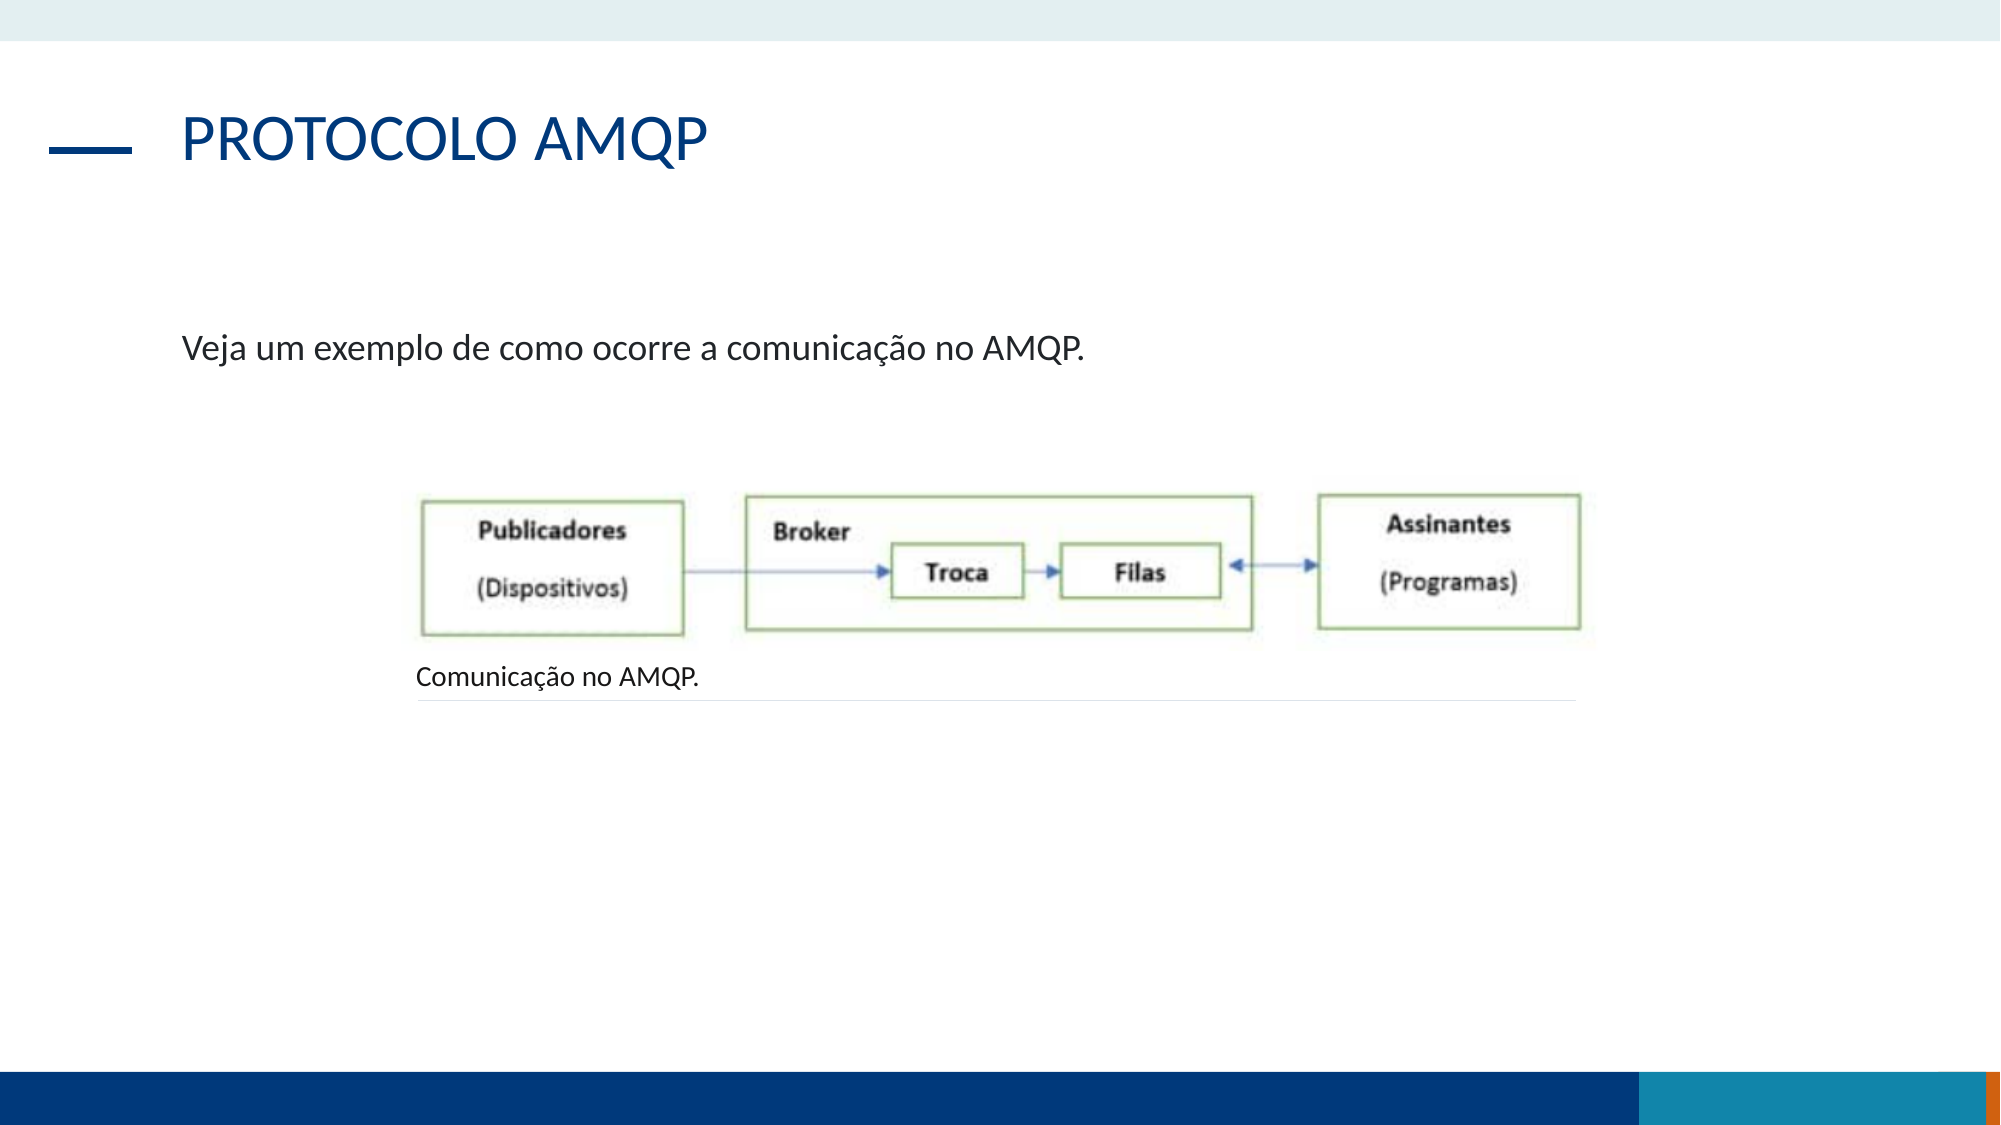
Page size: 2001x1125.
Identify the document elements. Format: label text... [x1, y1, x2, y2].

text_box Comunicação no AMQP. [401, 651, 1599, 700]
list PROTOCOLO AMQP [167, 95, 1868, 237]
picture [401, 474, 1599, 651]
text_box Veja um exemplo de como ocorre a comunicação no AMQP. [167, 315, 1840, 376]
